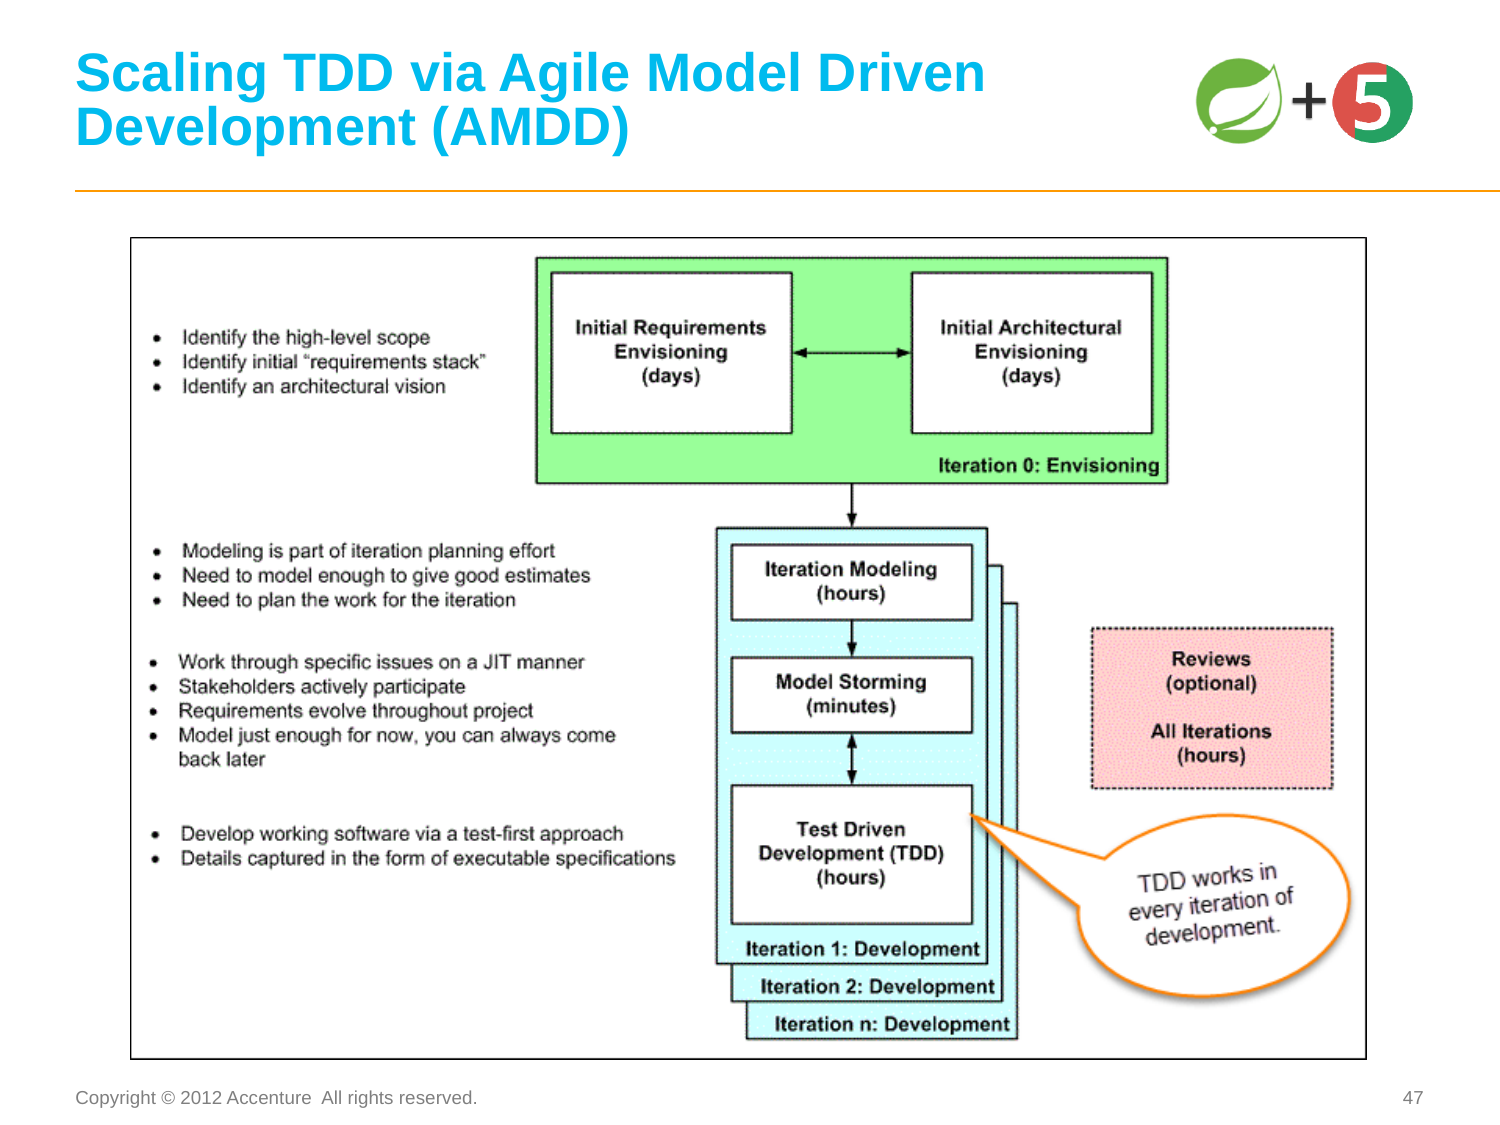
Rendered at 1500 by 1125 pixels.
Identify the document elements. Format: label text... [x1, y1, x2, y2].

picture [130, 237, 1367, 1060]
title Scaling TDD via Agile Model Driven Development (AMDD) [75, 27, 1422, 157]
